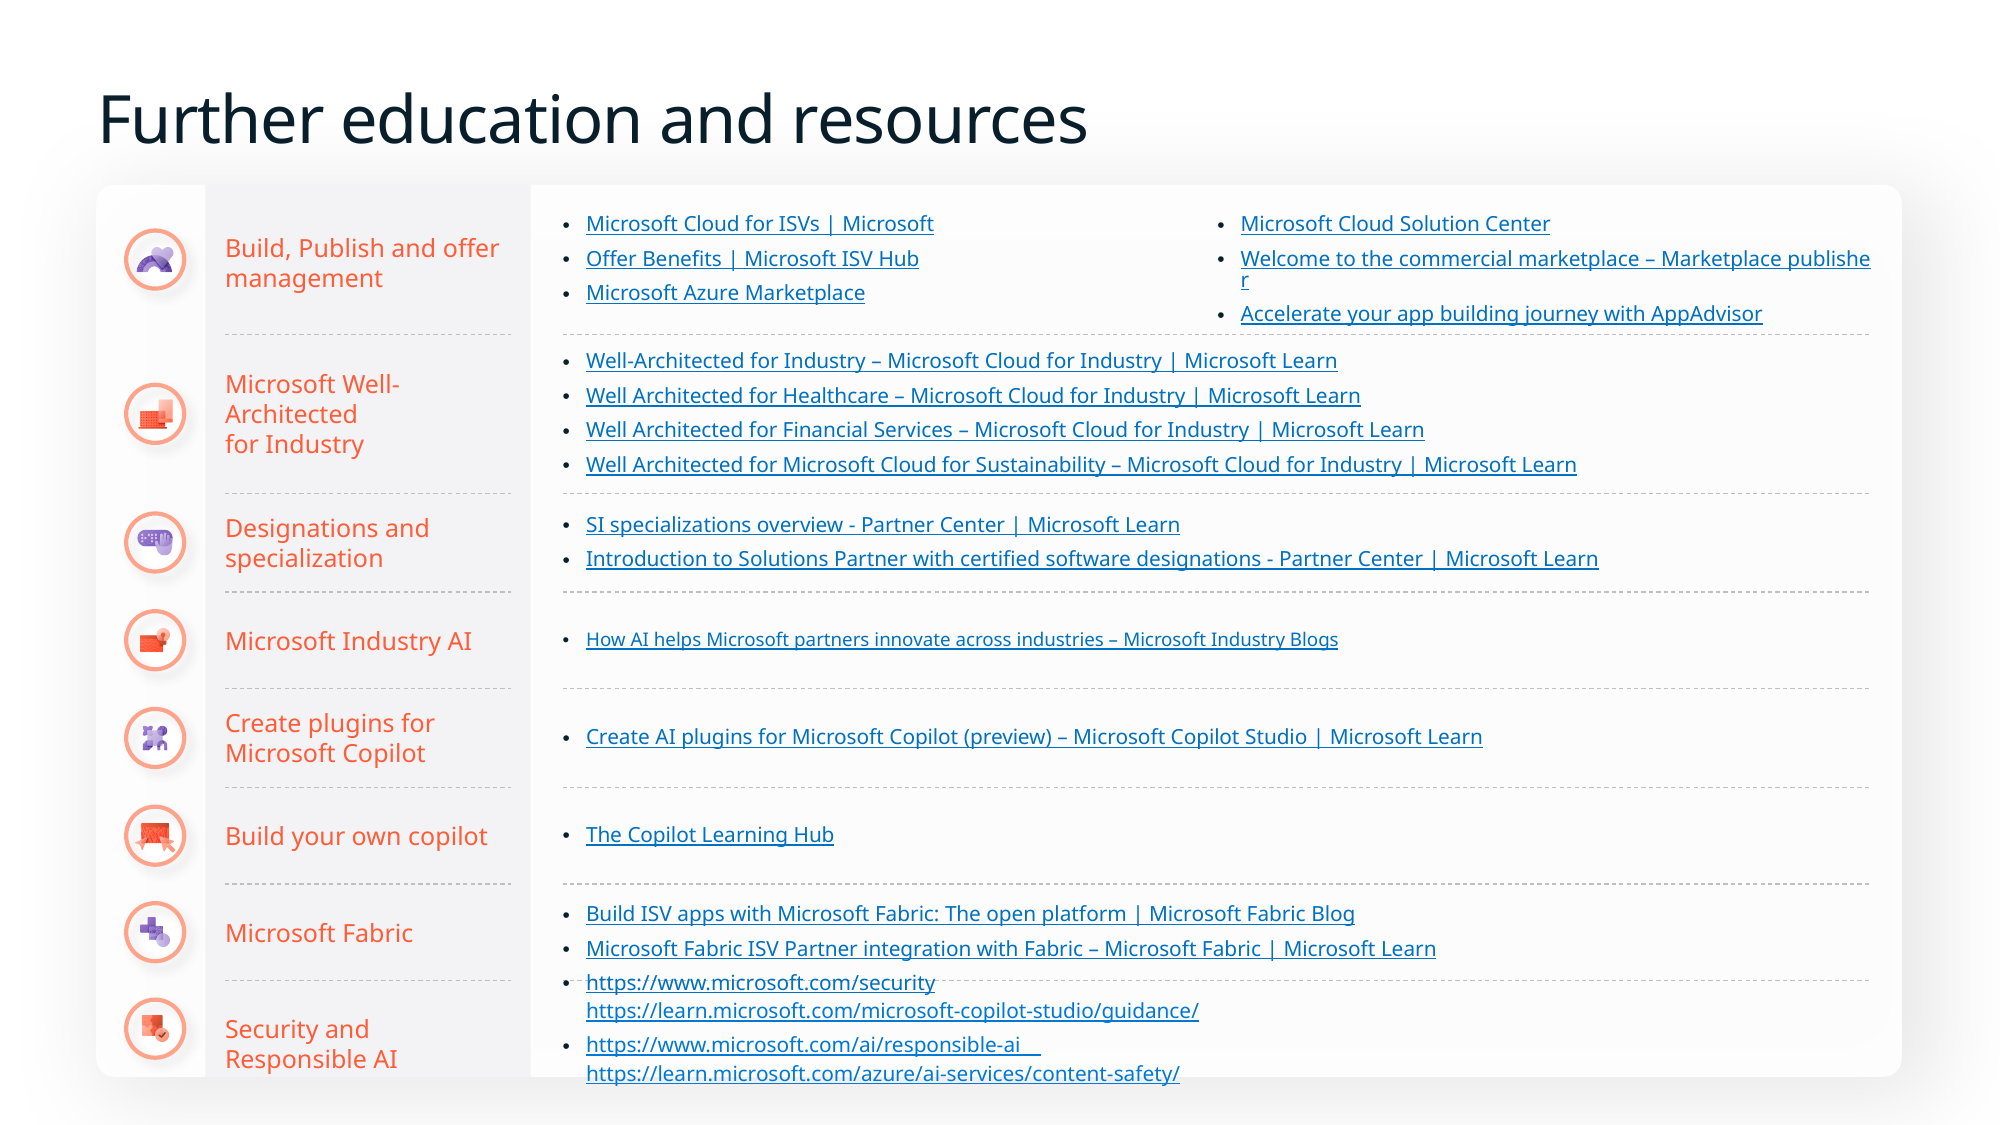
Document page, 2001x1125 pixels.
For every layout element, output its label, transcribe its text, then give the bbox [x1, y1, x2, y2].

text_box How AI helps Microsoft partners innovate across industries – Microsoft Industry Blogs [562, 627, 1872, 653]
text_box Create AI plugins for Microsoft Copilot (preview) – Microsoft Copilot Studio | Microsoft Learn [562, 723, 1872, 753]
picture [134, 238, 177, 281]
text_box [125, 708, 185, 768]
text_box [125, 513, 185, 572]
text_box [96, 184, 205, 1077]
picture [138, 623, 172, 657]
text_box Security and Responsible AI [225, 1013, 512, 1074]
text_box Well-Architected for Industry – Microsoft Cloud for Industry | Microsoft Learn Well Architected for Healthcare – Microsoft Cloud for Industry | Microsoft Learn Well Architected for Financial Services – Microsoft Cloud for Industry | Microsoft Learn Well Architected for Microsoft Cloud for Sustainability – Microsoft Cloud for Industry | Microsoft Learn [562, 348, 1872, 480]
picture [135, 522, 176, 563]
text_box The Copilot Learning Hub [562, 821, 1872, 850]
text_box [125, 384, 185, 444]
text_box Microsoft Cloud for ISVs | Microsoft Offer Benefits | Microsoft ISV Hub Microsoft Azure Marketplace Microsoft Cloud Solution Center Welcome to the commercial marketplace – Marketplace publisher Accelerate your app building journey with AppAdvisor [562, 203, 1872, 316]
text_box Designations and specialization [225, 512, 512, 573]
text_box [125, 902, 185, 962]
picture [138, 915, 173, 950]
text_box https://www.microsoft.com/security https://learn.microsoft.com/microsoft-copilot-studio/guidance/ https://www.microsoft.com/ai/responsible-ai https://learn.microsoft.com/azure/ai-services/content-safety/ [562, 981, 1872, 1089]
text_box Microsoft Industry AI [225, 625, 512, 656]
text_box Build, Publish and offer management [225, 233, 512, 293]
picture [132, 812, 179, 859]
text_box SI specializations overview - Partner Center | Microsoft Learn Introduction to Solutions Partner with certified software designations - Partner Center | Microsoft Learn [562, 511, 1872, 574]
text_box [125, 610, 185, 670]
text_box [531, 184, 1902, 1077]
picture [139, 1013, 171, 1045]
text_box Microsoft Well-Architected for Industry [225, 368, 512, 459]
text_box [205, 184, 531, 1078]
text_box https://www.microsoft.com/security https://learn.microsoft.com/microsoft-copilot-studio/guidance/ https://www.microsoft.com/ai/responsible-ai https://learn.microsoft.com/azure/ai-services/content-safety/ [562, 969, 1872, 980]
text_box Microsoft Fabric [225, 917, 512, 948]
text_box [125, 806, 185, 865]
picture [136, 394, 175, 433]
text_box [125, 999, 185, 1058]
picture [141, 724, 170, 752]
text_box Build ISV apps with Microsoft Fabric: The open platform | Microsoft Fabric Blog Microsoft Fabric ISV Partner integration with Fabric – Microsoft Fabric | Microsoft Learn [562, 900, 1872, 964]
text_box Create plugins for Microsoft Copilot [225, 707, 512, 768]
title Further education and resources [97, 69, 1903, 191]
text_box Build your own copilot [225, 820, 512, 851]
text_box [125, 230, 185, 289]
